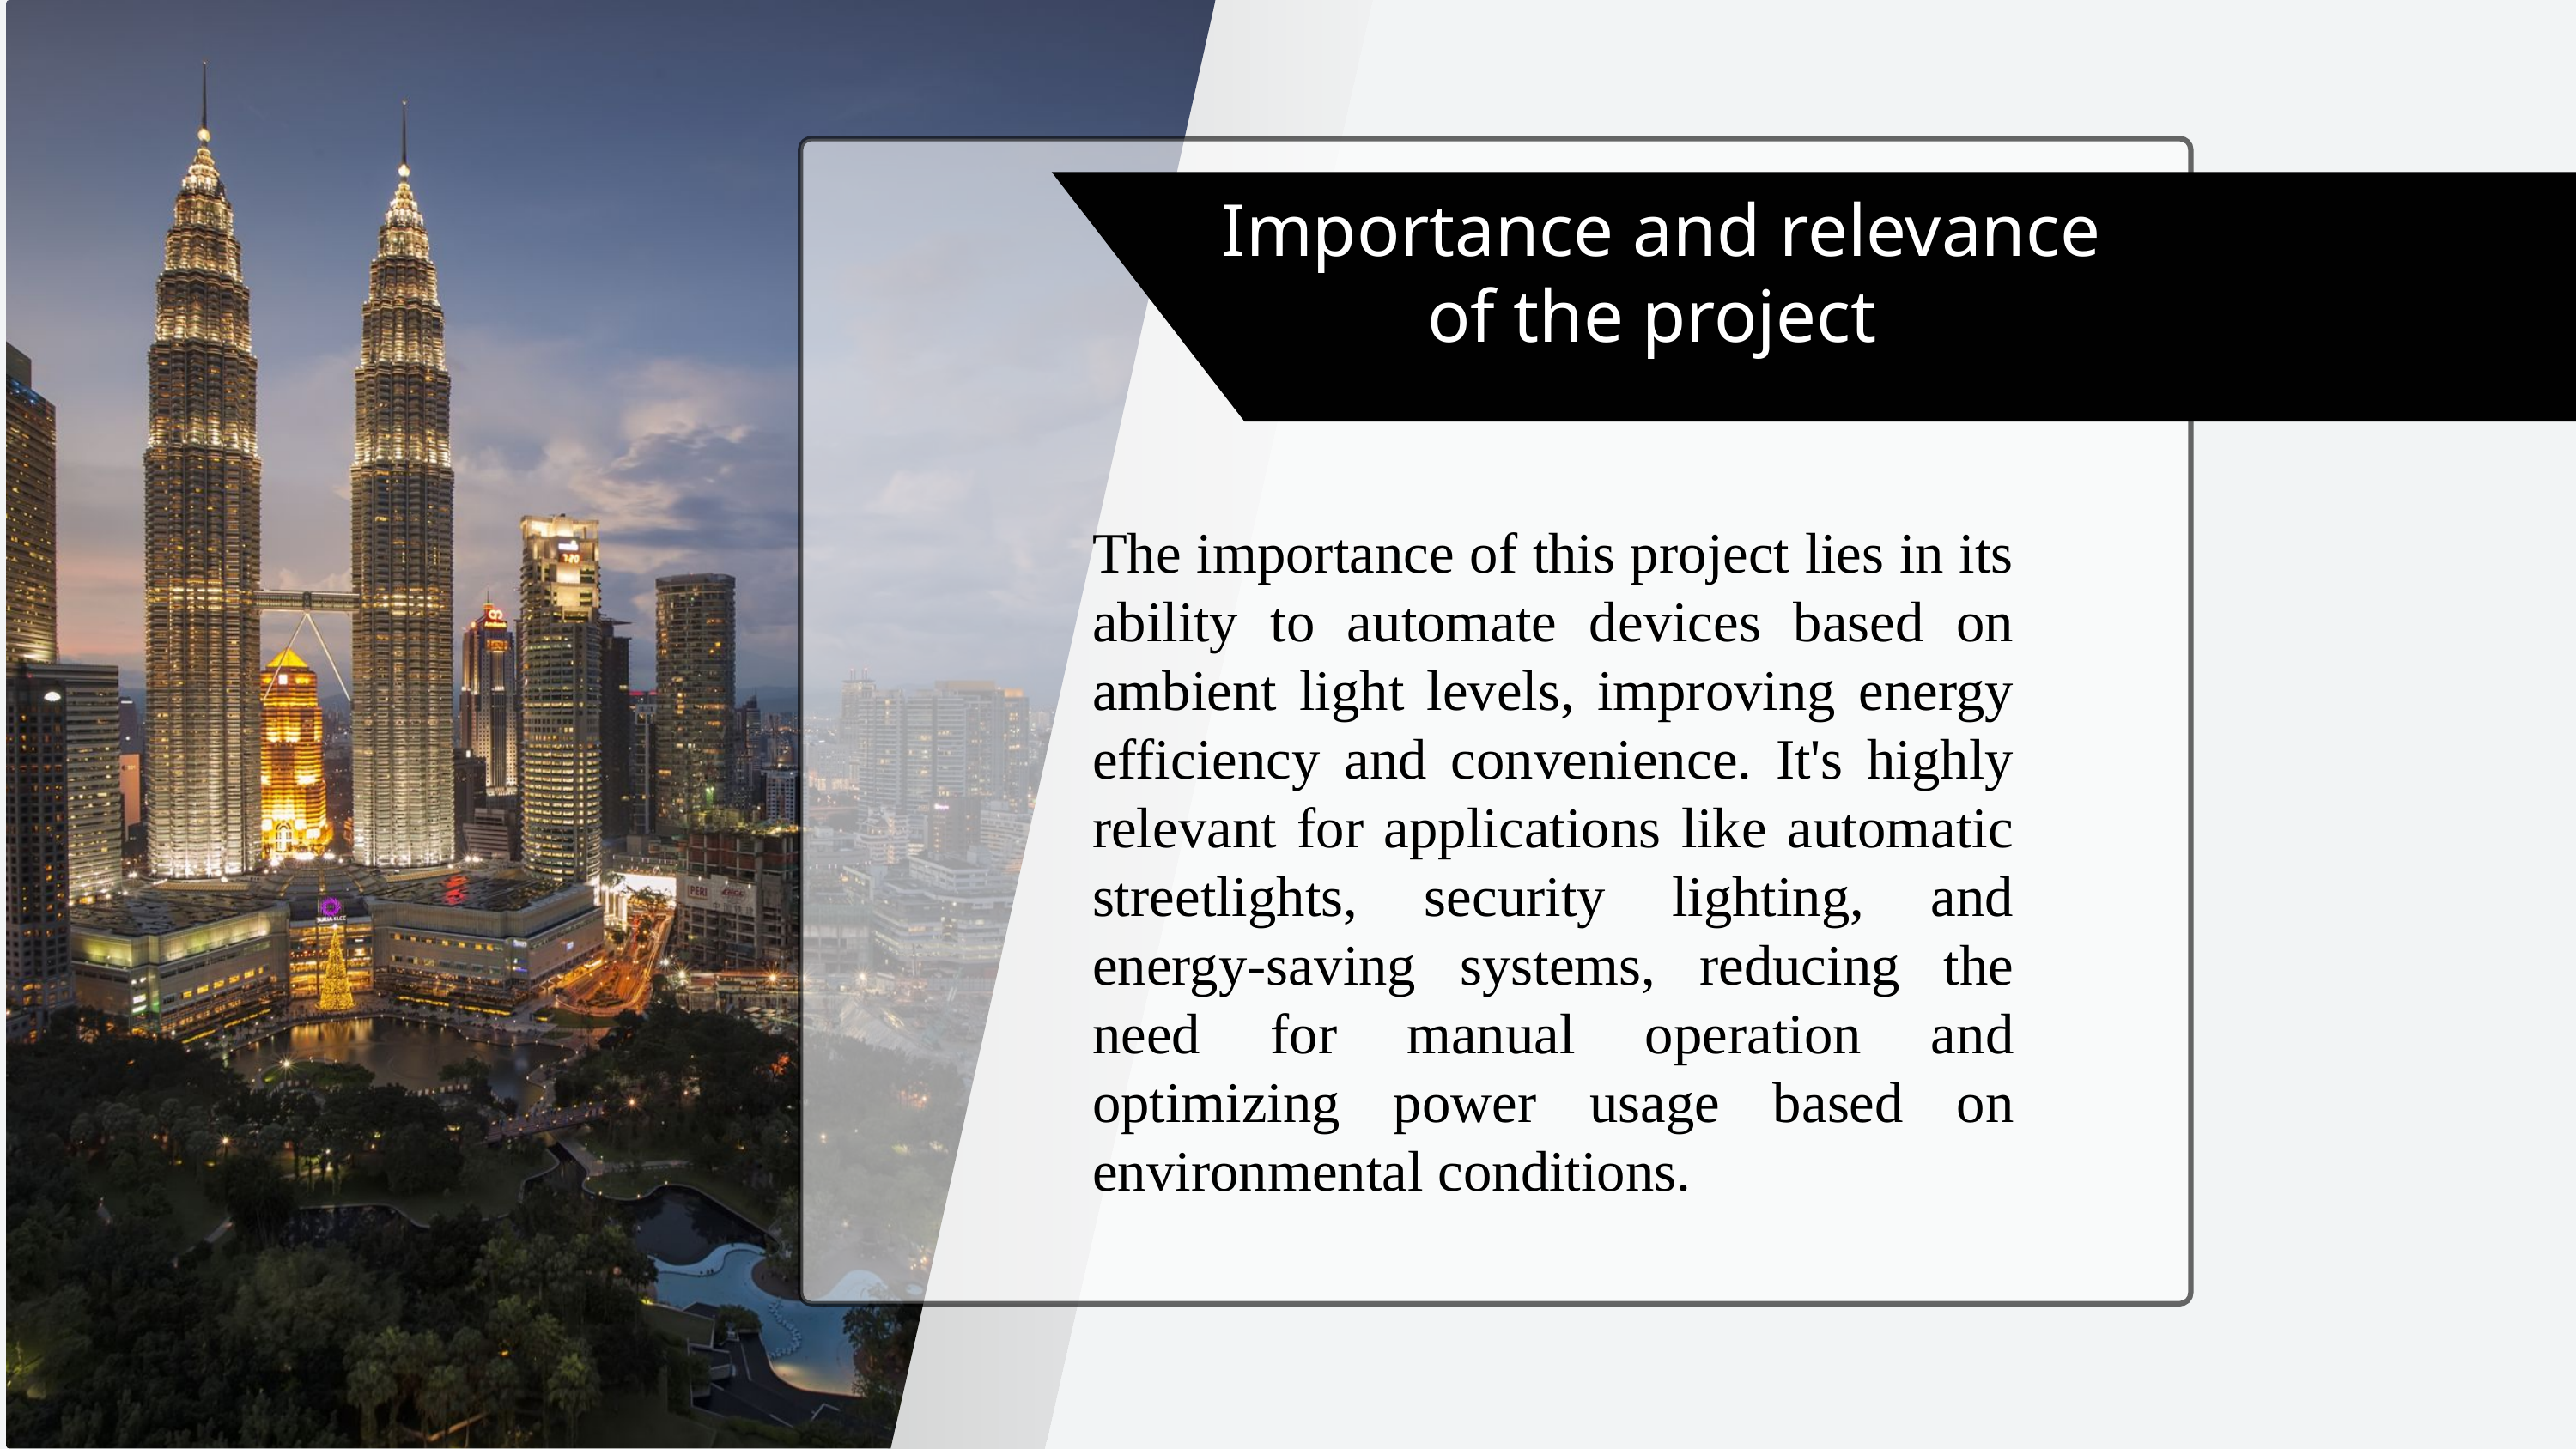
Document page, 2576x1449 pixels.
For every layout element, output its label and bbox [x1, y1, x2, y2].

text_box [800, 138, 2191, 1304]
text_box [5, 0, 1216, 1449]
text_box [1051, 172, 2576, 422]
